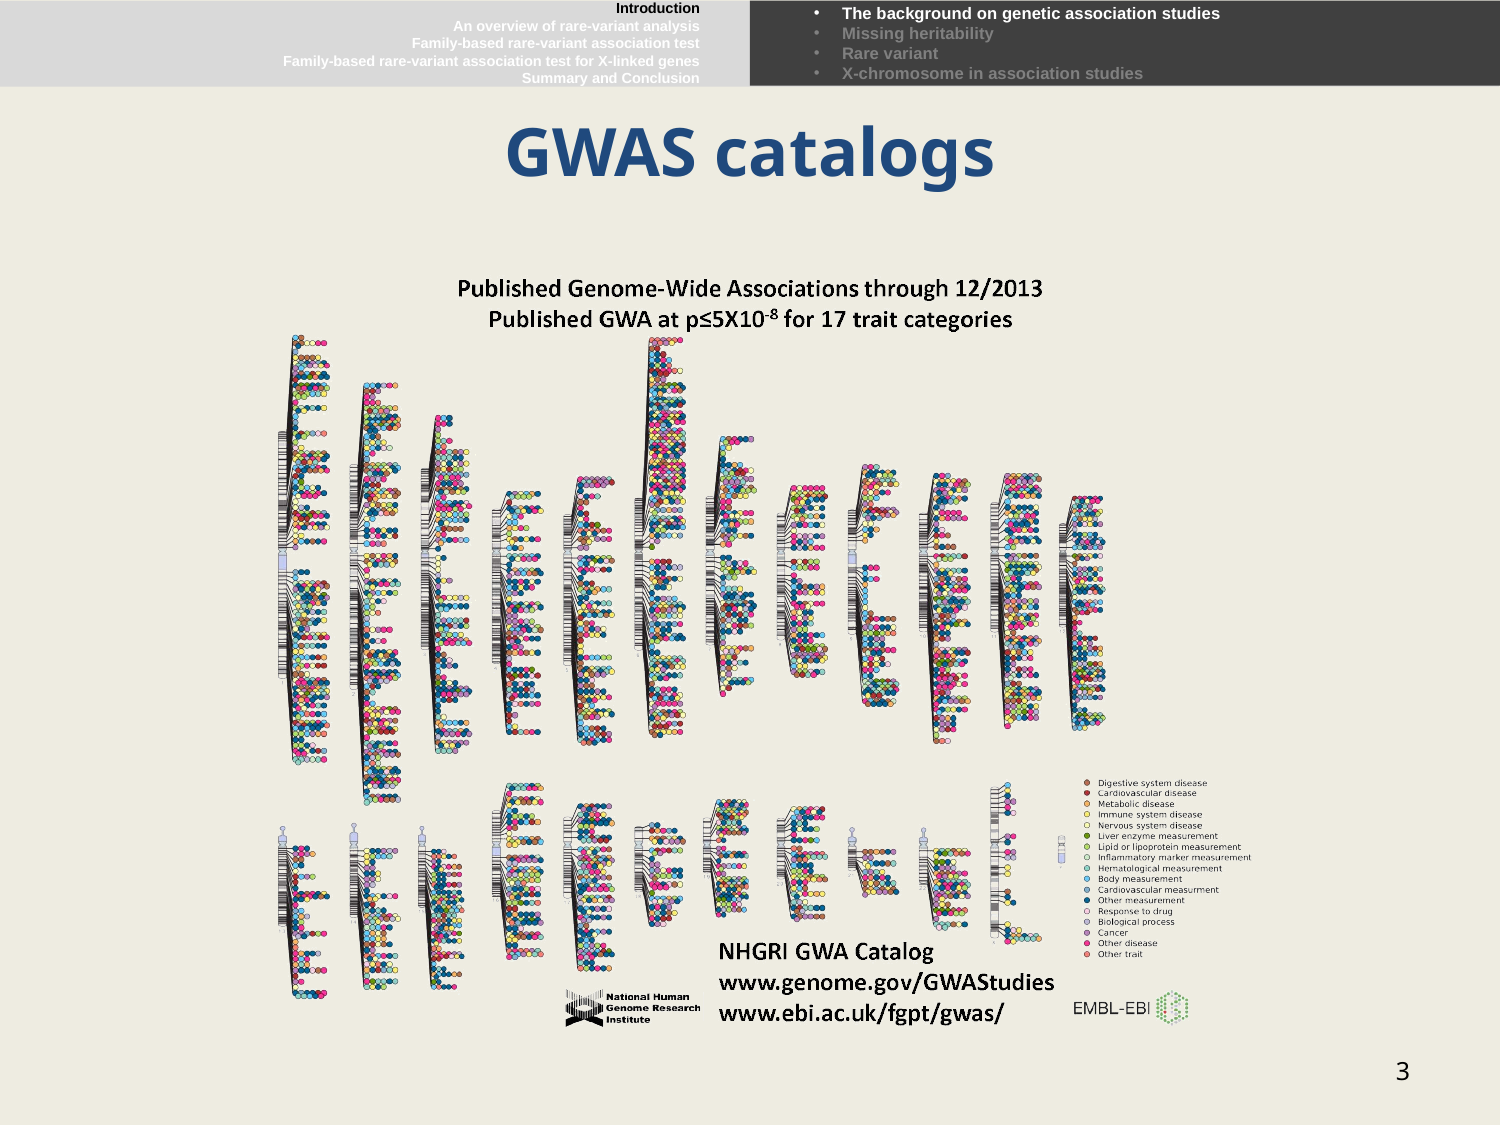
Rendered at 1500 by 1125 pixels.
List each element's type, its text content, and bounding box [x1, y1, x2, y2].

text_box The background on genetic association studies Missing heritability Rare variant X-chromosome in association studies [799, 0, 1236, 91]
text_box [748, 0, 799, 88]
text_box Introduction An overview of rare-variant analysis Family-based rare-variant association test Family-based rare-variant association test for X-linked genes Summary and Conclusion [76, 0, 715, 94]
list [237, 266, 1262, 1035]
text_box [1236, 0, 1500, 88]
slide_number 3 [1074, 1042, 1425, 1103]
title GWAS catalogs [75, 101, 1425, 185]
